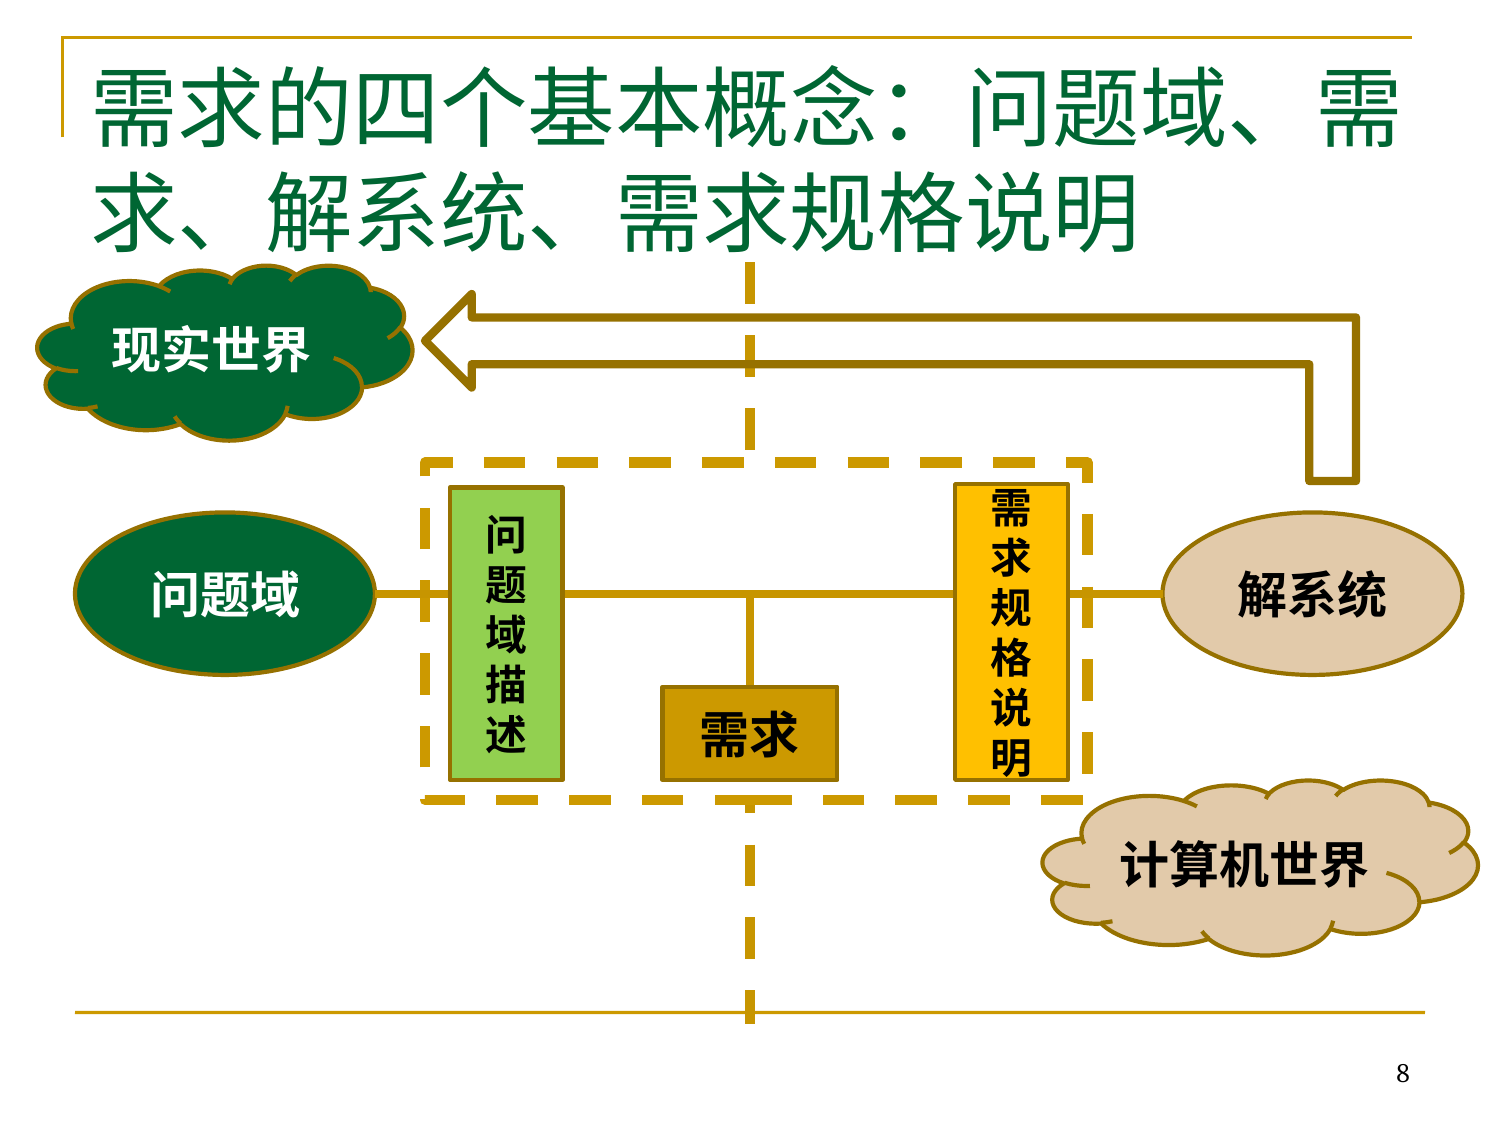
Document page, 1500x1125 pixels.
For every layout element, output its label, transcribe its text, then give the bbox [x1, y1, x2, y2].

title 需求的四个基本概念：问题域、需求、解系统、需求规格说明 [75, 45, 1425, 233]
text_box [754, 603, 1089, 802]
slide_number 8 [1074, 1023, 1426, 1100]
text_box [423, 460, 745, 590]
text_box [422, 292, 745, 390]
text_box [754, 460, 1089, 590]
text_box 计算机世界 [1040, 778, 1481, 958]
text_box 现实世界 [35, 263, 415, 443]
text_box [423, 603, 745, 802]
text_box 需求规格说明 [953, 603, 1070, 782]
text_box 问题域描述 [448, 603, 565, 782]
text_box 需求规格说明 [953, 482, 1070, 593]
text_box 解系统 [1160, 510, 1465, 678]
text_box 需求 [660, 685, 744, 782]
text_box [754, 315, 1359, 484]
text_box 需求 [755, 685, 839, 782]
text_box 问题域描述 [448, 485, 565, 593]
text_box 问题域 [72, 510, 377, 678]
